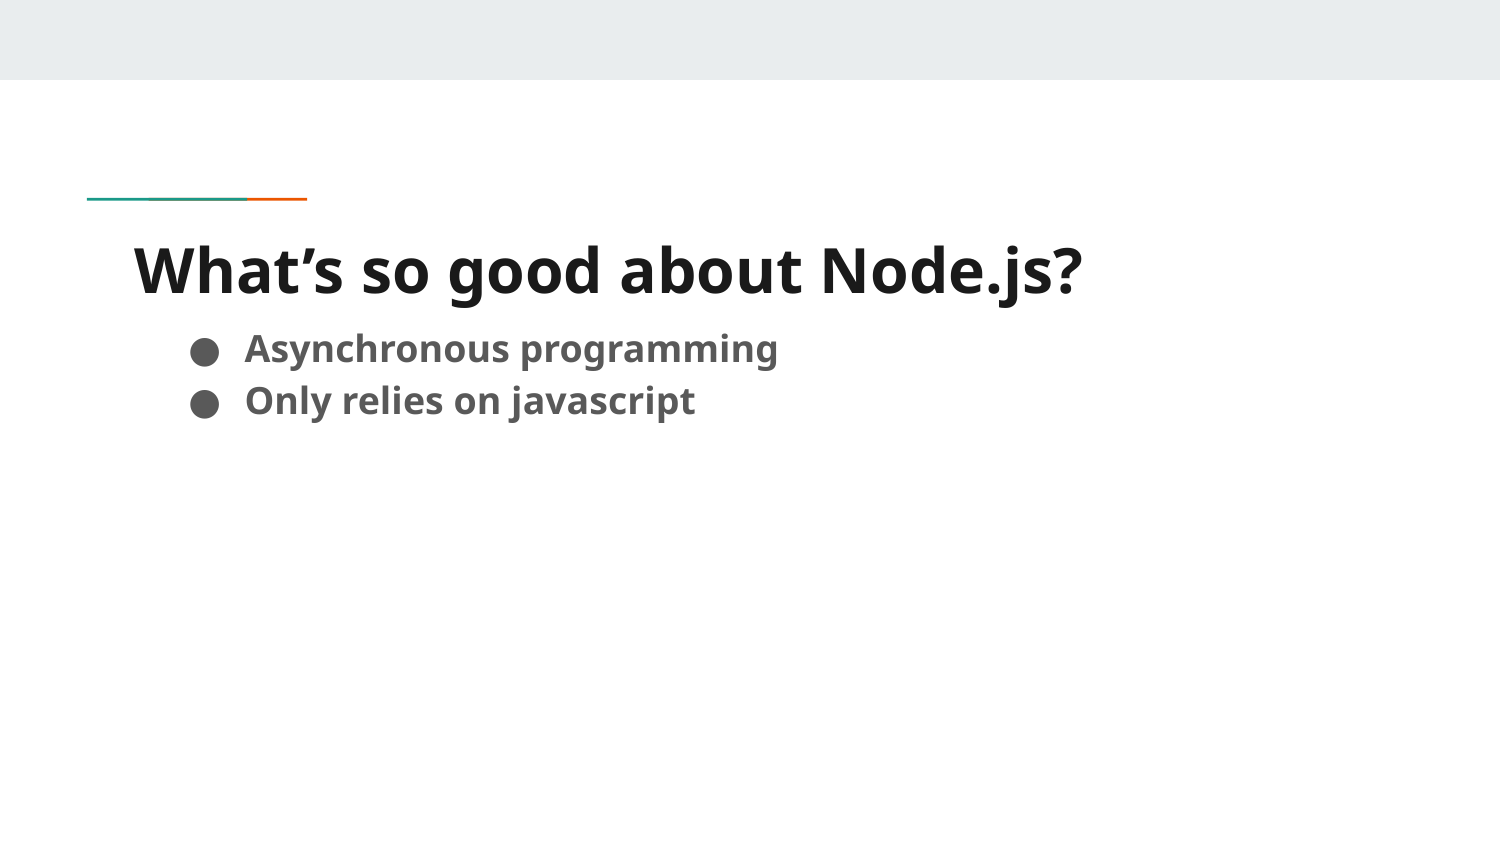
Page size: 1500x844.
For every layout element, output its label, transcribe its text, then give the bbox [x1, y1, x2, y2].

list Asynchronous programming Only relies on javascript [154, 303, 1416, 675]
title What’s so good about Node.js? [119, 216, 1381, 305]
